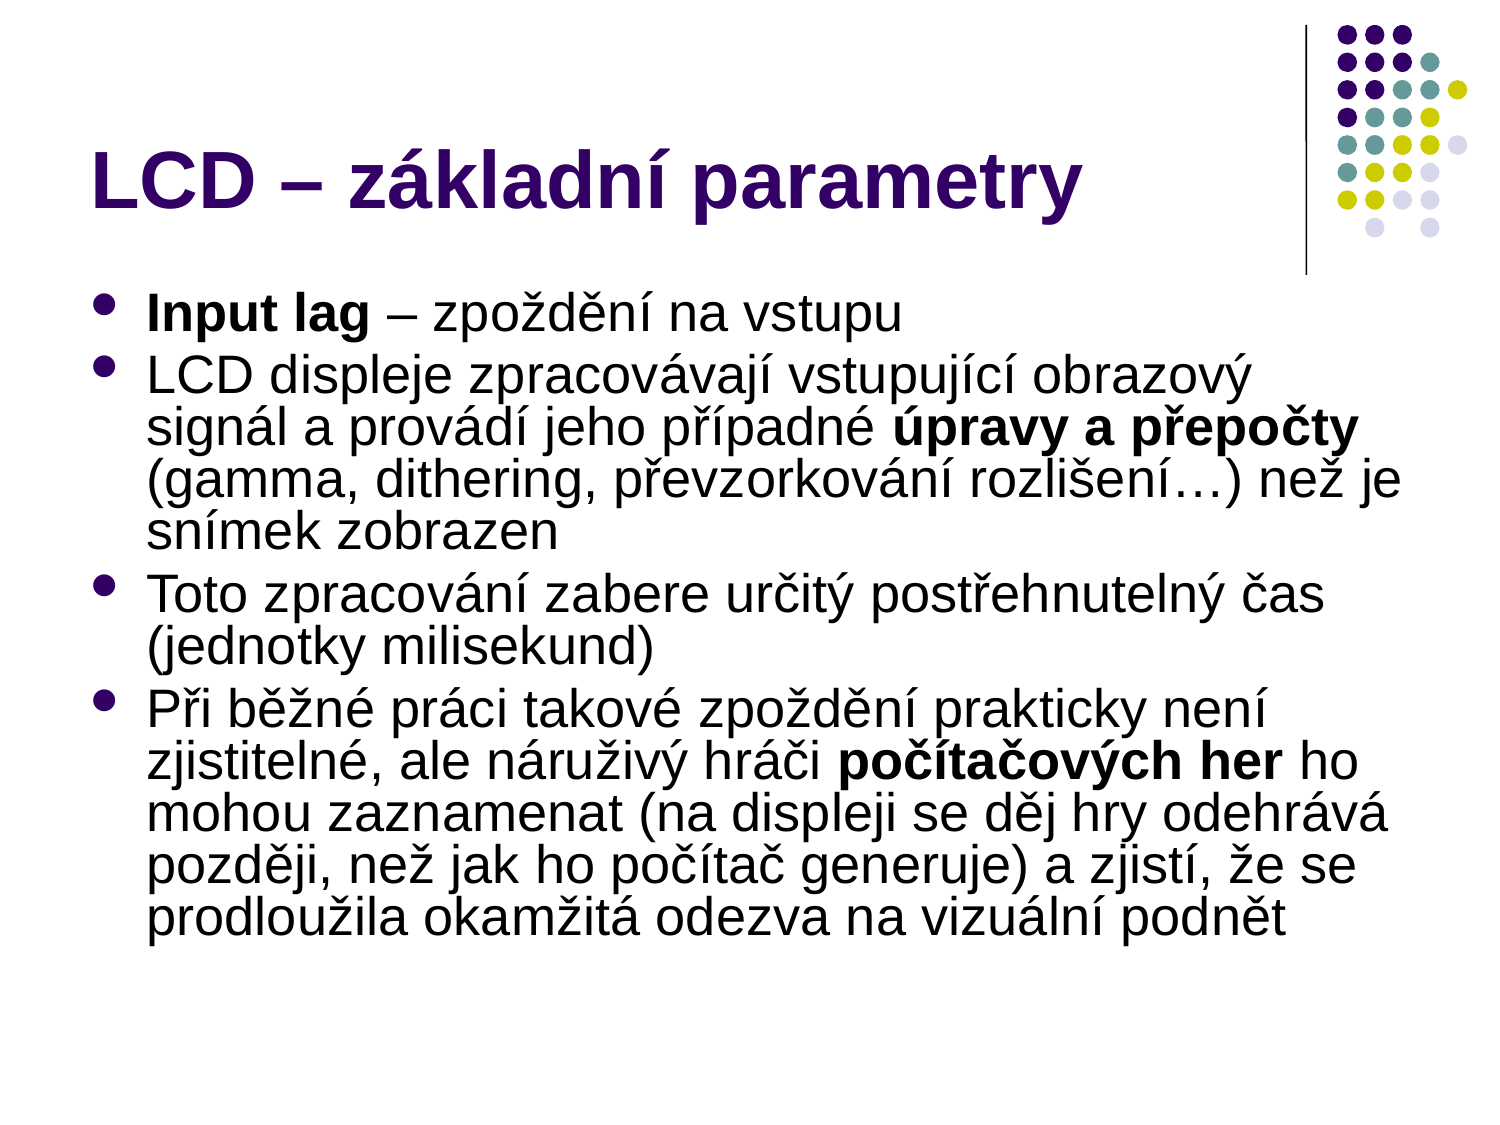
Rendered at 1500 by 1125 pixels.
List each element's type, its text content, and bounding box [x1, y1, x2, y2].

title LCD – základní parametry [75, 20, 1313, 233]
list Input lag – zpoždění na vstupu LCD displeje zpracovávají vstupující obrazový signál a provádí jeho případné úpravy a přepočty (gamma, dithering, převzorkování rozlišení…) než je snímek zobrazen Toto zpracování zabere určitý postřehnutelný čas (jednotky milisekund) Při běžné práci takové zpoždění prakticky není zjistitelné, ale náruživý hráči počítačových her ho mohou zaznamenat (na displeji se děj hry odehrává později, než jak ho počítač generuje) a zjistí, že se prodloužila okamžitá odezva na vizuální podnět [75, 282, 1425, 1006]
